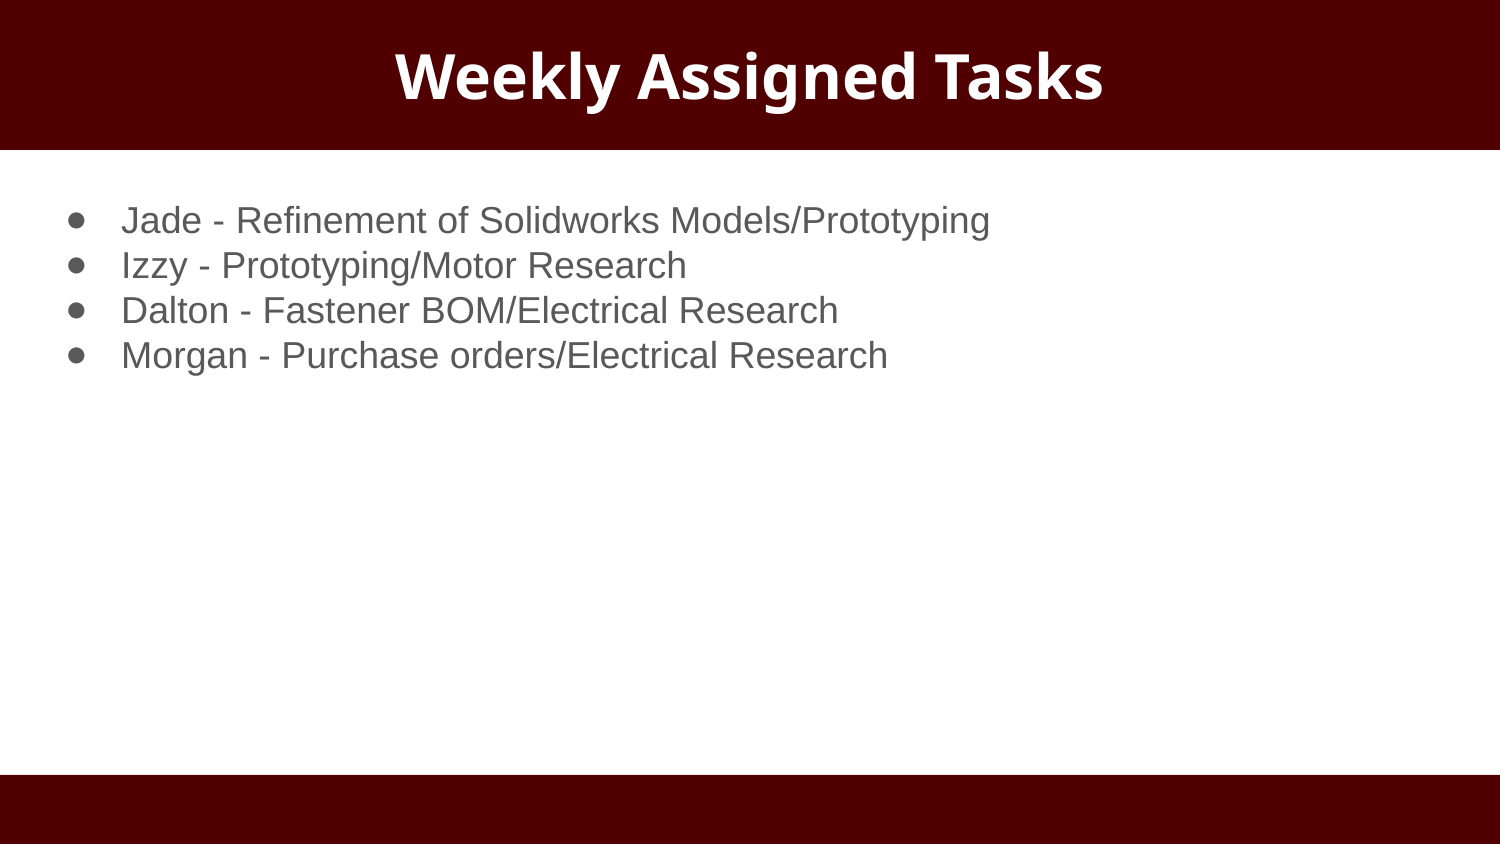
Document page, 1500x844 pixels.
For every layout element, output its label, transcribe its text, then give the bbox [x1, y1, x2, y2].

title Weekly Assigned Tasks [0, 0, 1500, 150]
text_box Jade - Refinement of Solidworks Models/Prototyping Izzy - Prototyping/Motor Research Dalton - Fastener BOM/Electrical Research Morgan - Purchase orders/Electrical Research [31, 180, 1469, 745]
title [0, 774, 1500, 844]
